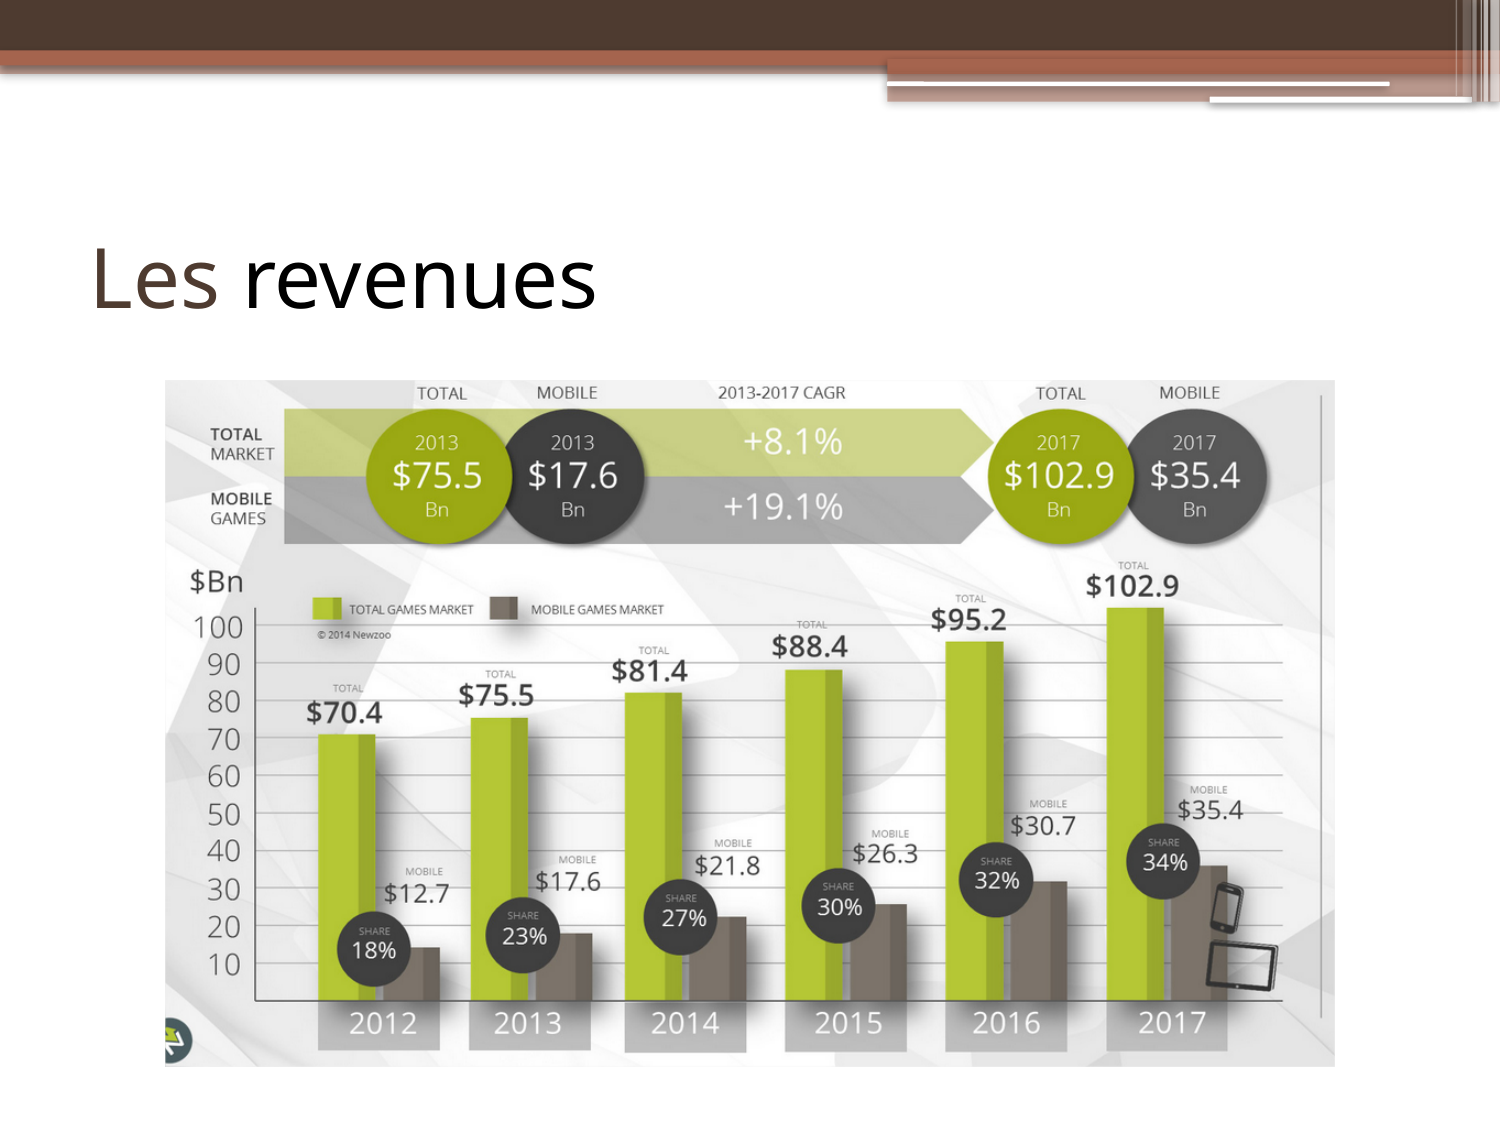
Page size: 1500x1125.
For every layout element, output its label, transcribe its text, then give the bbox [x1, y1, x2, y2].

title Les revenues [75, 187, 1425, 363]
list [75, 368, 1425, 1079]
picture [164, 380, 1335, 1068]
